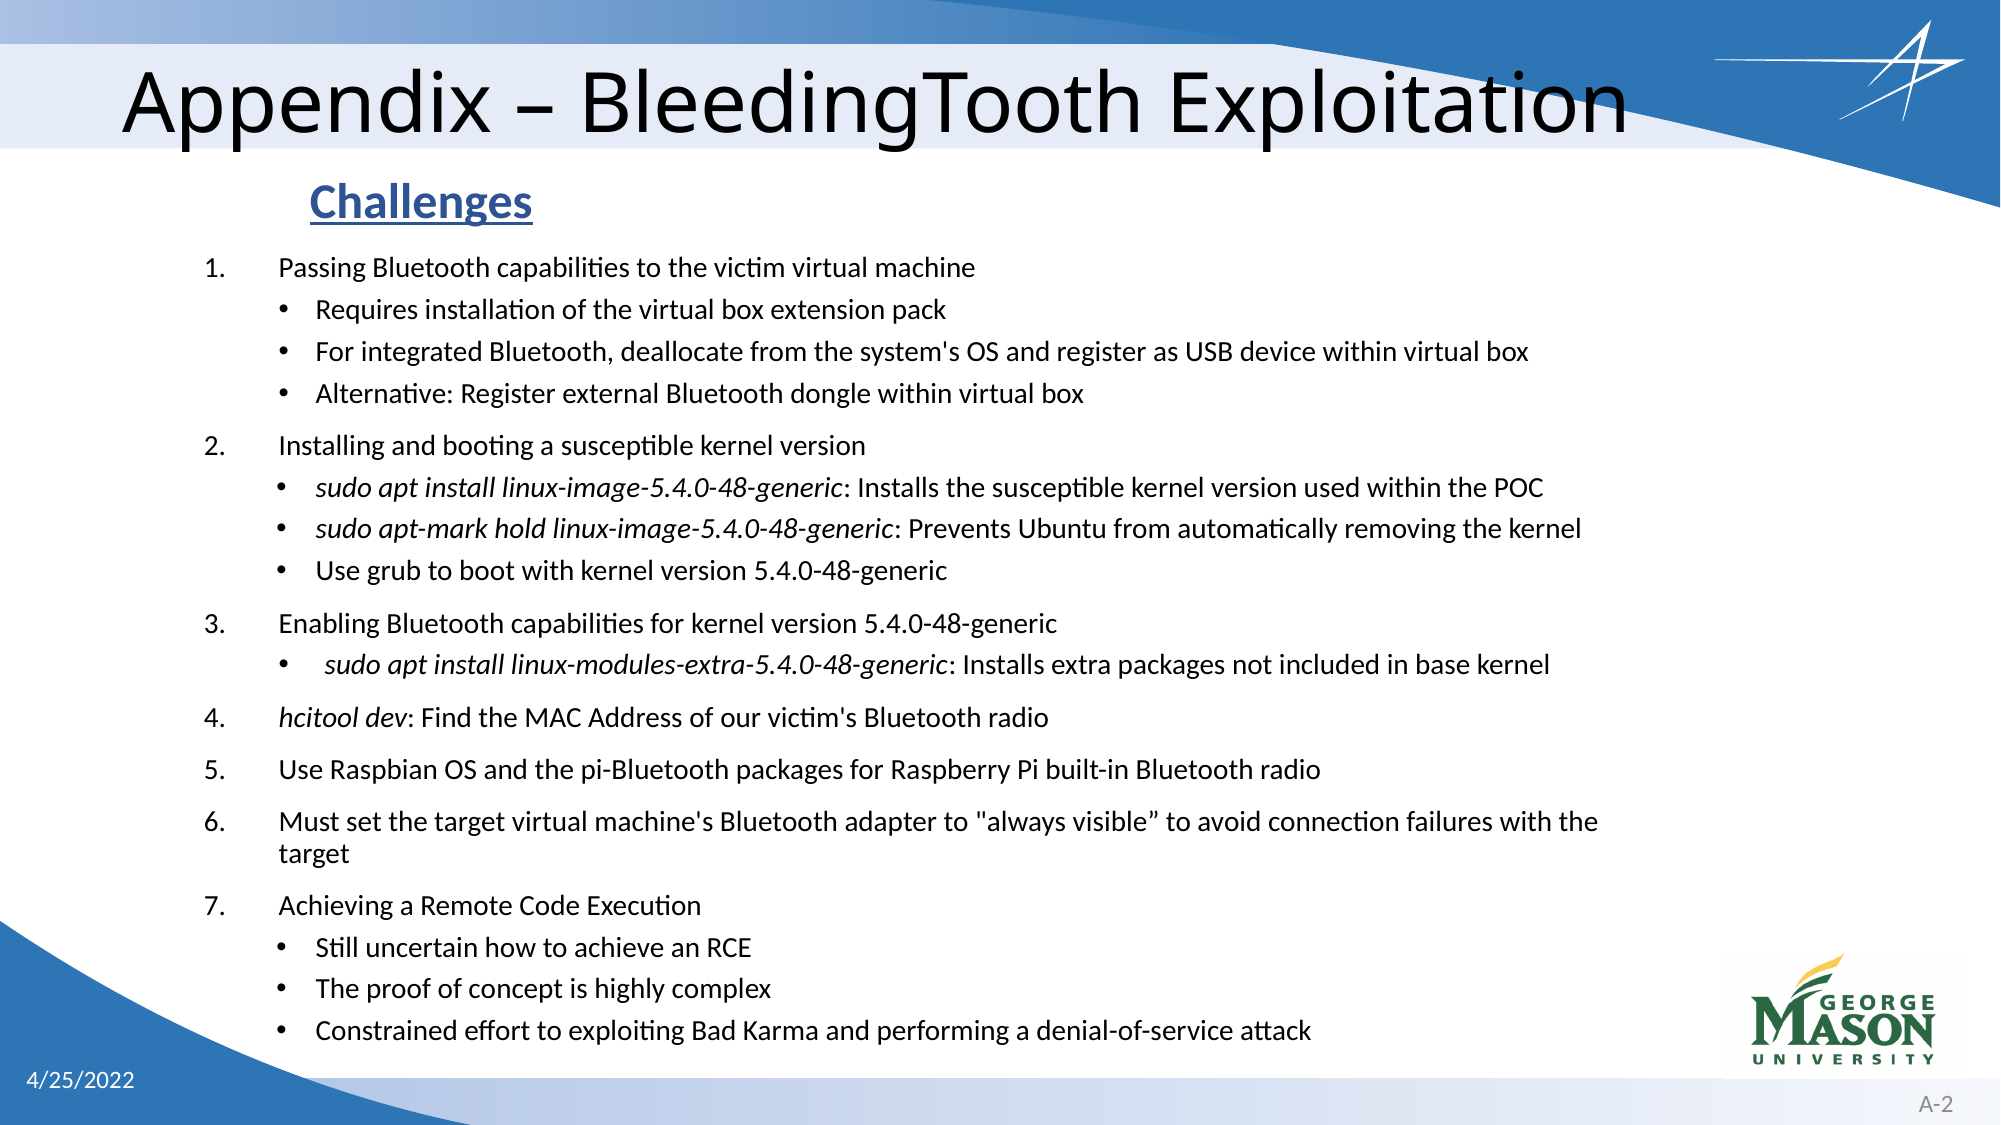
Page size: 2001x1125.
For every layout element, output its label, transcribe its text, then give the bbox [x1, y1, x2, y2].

picture [1723, 949, 1963, 1072]
text_box Challenges [294, 215, 1642, 255]
text_box Appendix – BleedingTooth Exploitation [107, 0, 1833, 215]
slide_number A-2 [1518, 1072, 1969, 1125]
list 1. Passing Bluetooth capabilities to the victim virtual machine Requires installation of the virtual box extension pack For integrated Bluetooth, deallocate from the system's OS and register as USB device within virtual box Alternative: Register external Bluetooth dongle within virtual box 2. Installing and booting a susceptible kernel version sudo apt install linux-image-5.4.0-48-generic: Installs the susceptible kernel version used within the POC sudo apt-mark hold linux-image-5.4.0-48-generic: Prevents Ubuntu from automatically removing the kernel Use grub to boot with kernel version 5.4.0-48-generic 3. Enabling Bluetooth capabilities for kernel version 5.4.0-48-generic sudo apt install linux-modules-extra-5.4.0-48-generic: Installs extra packages not included in base kernel 4. hcitool dev: Find the MAC Address of our victim's Bluetooth radio 5. Use Raspbian OS and the pi-Bluetooth packages for Raspberry Pi built-in Bluetooth radio 6. Must set the target virtual machine's Bluetooth adapter to "always visible” to avoid connection failures with the target 7. Achieving a Remote Code Execution Still uncertain how to achieve an RCE The proof of concept is highly complex Constrained effort to exploiting Bad Karma and performing a denial-of-service attack [186, 245, 1642, 1006]
